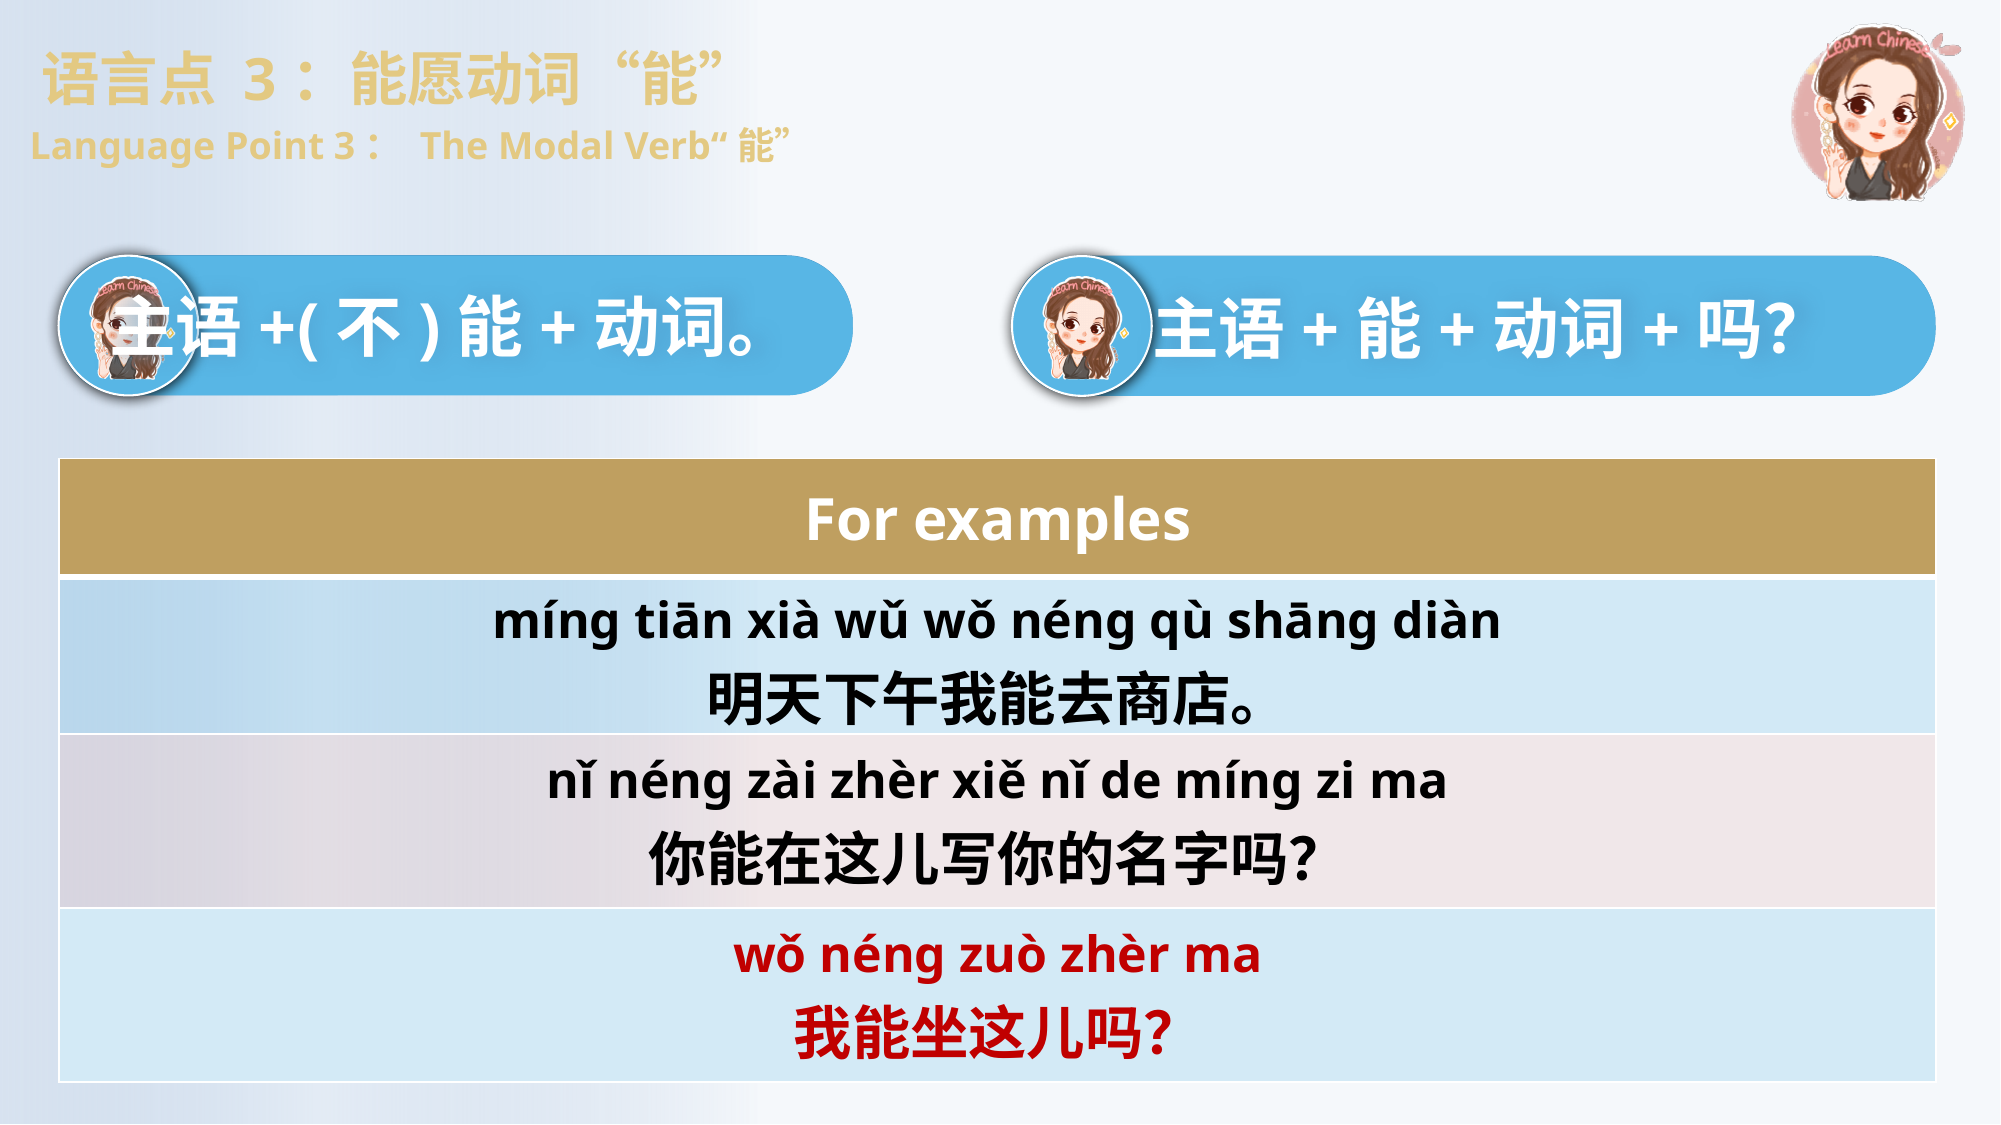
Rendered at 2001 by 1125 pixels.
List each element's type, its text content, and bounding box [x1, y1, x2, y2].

text_box [1152, 386, 1906, 397]
table_cell nǐ néng zài zhèr xiě nǐ de míng zi ma 你能在这儿写你的名字吗？ [60, 735, 1935, 907]
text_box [58, 255, 199, 402]
text_box 主语+能+动词+吗？ [1152, 279, 2000, 374]
text_box [170, 254, 854, 397]
table_cell wǒ néng zuò zhèr ma 我能坐这儿吗？ [60, 909, 1935, 1081]
text_box [1124, 255, 1909, 268]
table_cell míng tiān xià wǔ wǒ néng qù shāng diàn 明天下午我能去商店。 [60, 580, 1935, 733]
text_box 语言点 3：能愿动词“能” [27, 35, 1066, 120]
picture [0, 0, 2001, 1125]
text_box 主语+(不)能+动词。 [199, 277, 751, 373]
text_box Language Point 3： The Modal Verb“能” [14, 115, 827, 175]
table_header For examples [60, 459, 1935, 574]
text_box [1011, 256, 1152, 402]
